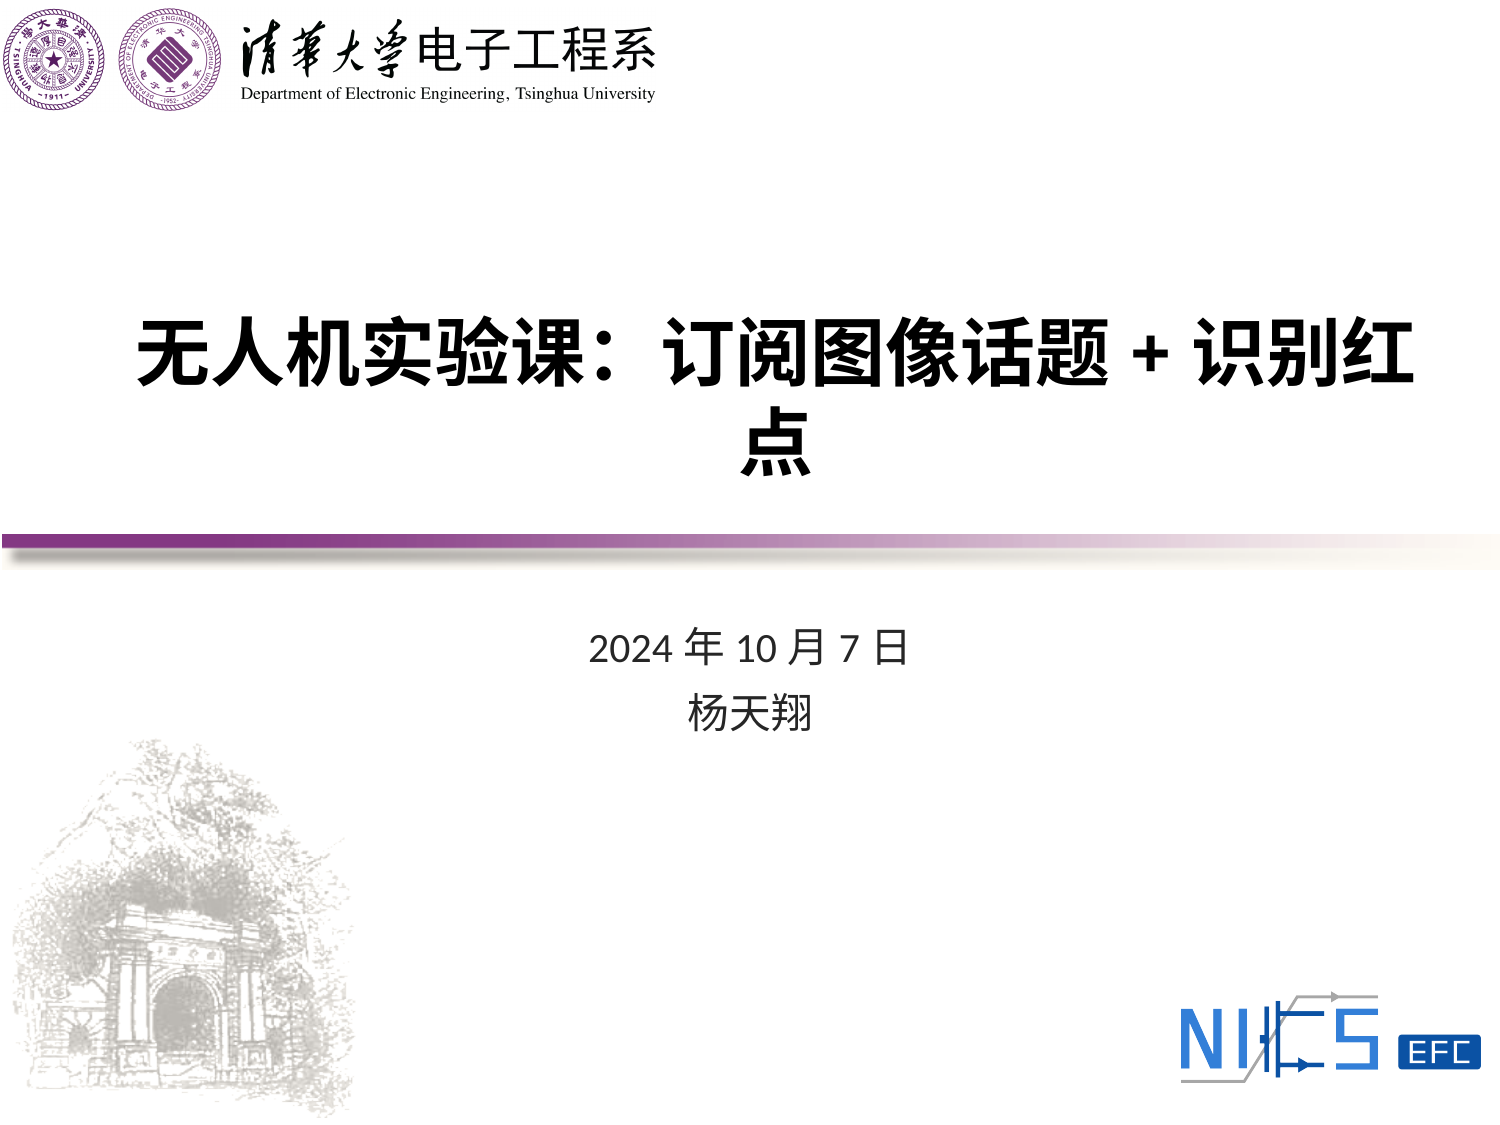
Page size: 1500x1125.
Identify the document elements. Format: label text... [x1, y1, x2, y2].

subtitle 2024年10月7日 杨天翔 [321, 619, 1179, 713]
title 无人机实验课：订阅图像话题+识别红点 [92, 259, 1460, 532]
picture [2, 534, 1500, 570]
picture [2, 7, 656, 112]
picture [0, 733, 381, 1118]
picture [1181, 991, 1481, 1083]
